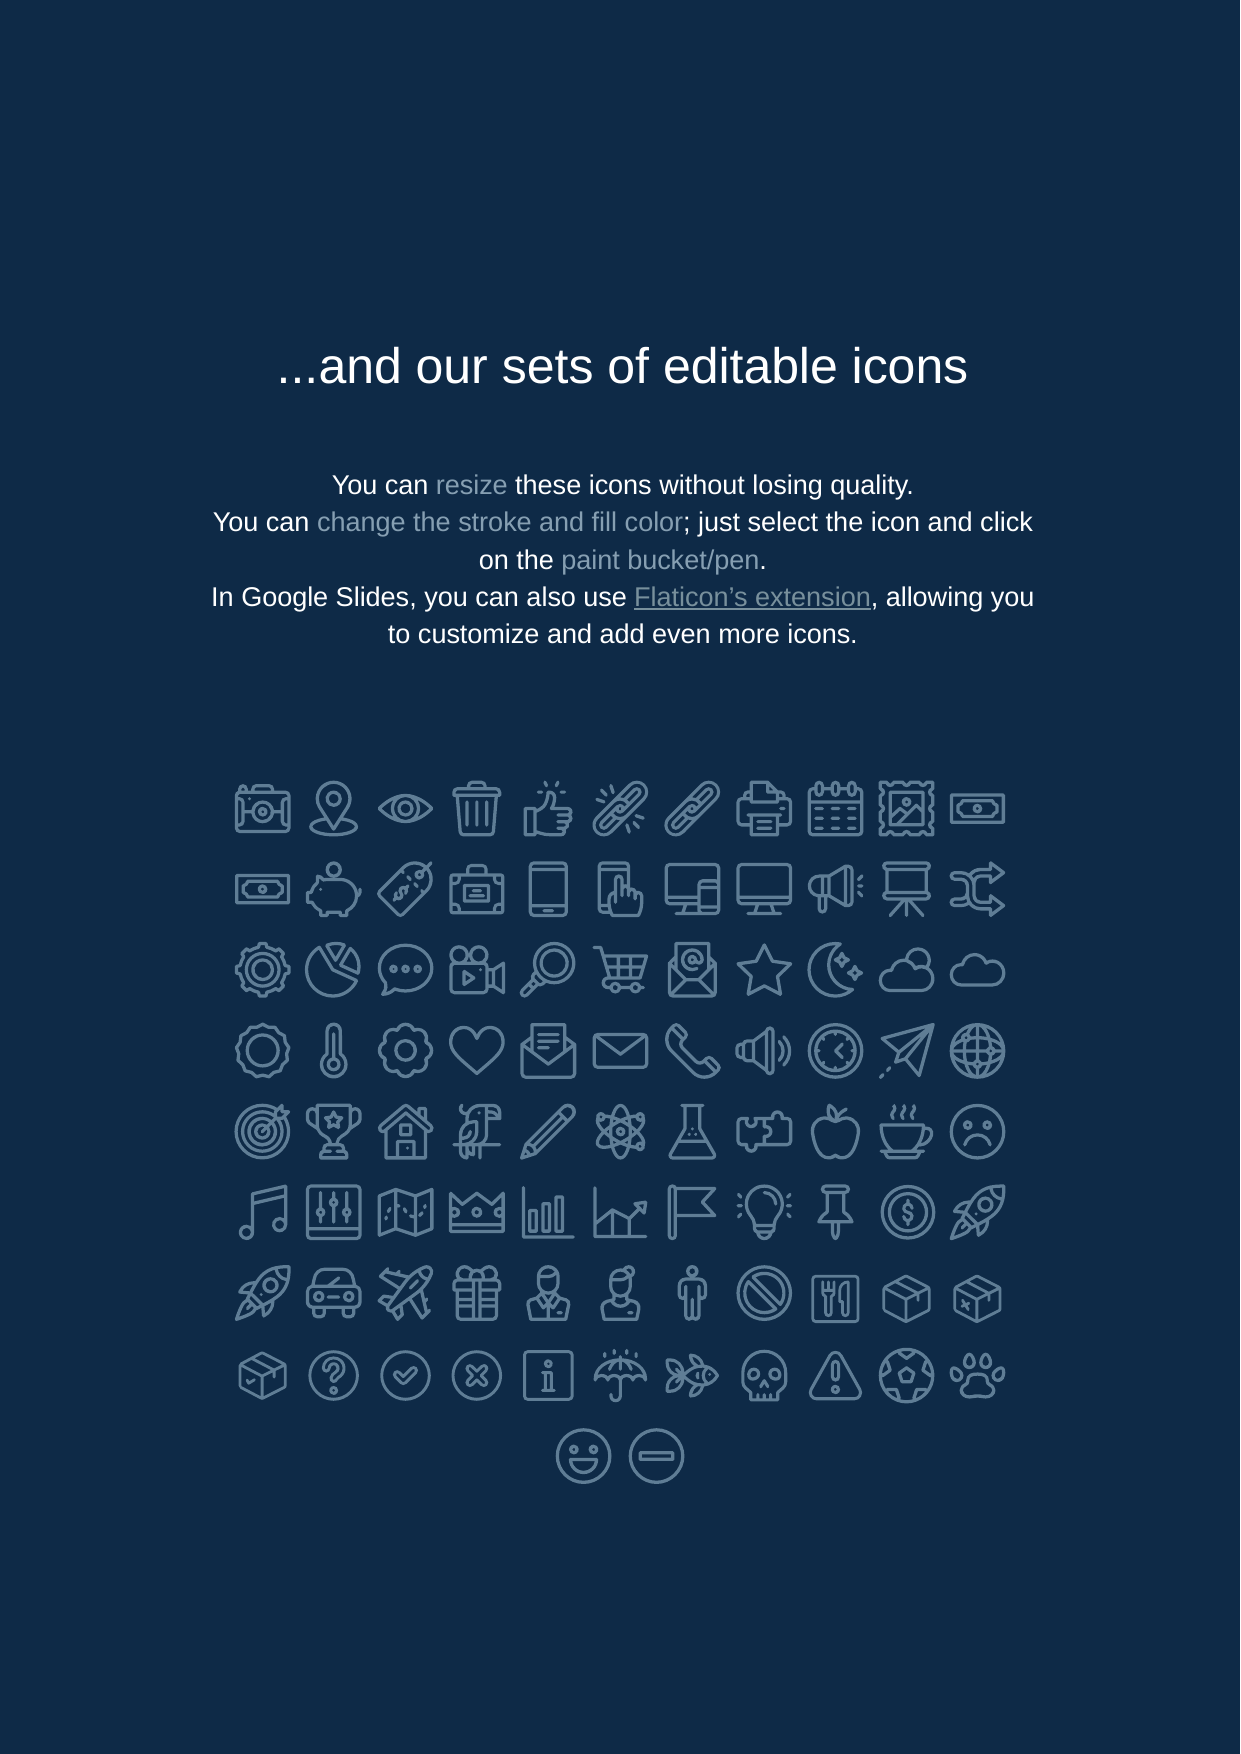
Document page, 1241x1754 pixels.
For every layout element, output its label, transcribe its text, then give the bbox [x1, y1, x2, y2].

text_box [520, 1022, 577, 1080]
text_box [949, 861, 1006, 918]
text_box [807, 864, 864, 914]
text_box [667, 1184, 717, 1241]
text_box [736, 1264, 793, 1322]
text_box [599, 1264, 642, 1322]
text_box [949, 1184, 1006, 1241]
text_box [304, 941, 363, 998]
text_box [949, 952, 1006, 987]
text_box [452, 1103, 502, 1160]
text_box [449, 863, 505, 915]
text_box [736, 1184, 793, 1241]
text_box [879, 1103, 934, 1160]
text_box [528, 861, 569, 918]
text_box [523, 780, 574, 837]
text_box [878, 780, 935, 837]
text_box [452, 1265, 502, 1321]
text_box [810, 1103, 861, 1160]
text_box [736, 862, 793, 916]
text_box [377, 793, 434, 824]
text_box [377, 1187, 434, 1238]
text_box [665, 1023, 721, 1079]
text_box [379, 1349, 432, 1401]
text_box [736, 780, 793, 837]
text_box [736, 1110, 793, 1153]
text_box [668, 1103, 717, 1160]
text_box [234, 873, 291, 905]
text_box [448, 944, 506, 995]
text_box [308, 1349, 360, 1401]
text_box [376, 861, 435, 918]
text_box [882, 1274, 931, 1323]
text_box [520, 1103, 576, 1160]
text_box [592, 945, 649, 994]
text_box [305, 1184, 362, 1241]
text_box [305, 1267, 362, 1319]
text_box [953, 1274, 1002, 1324]
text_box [591, 780, 650, 837]
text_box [234, 1022, 291, 1079]
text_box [238, 1351, 287, 1400]
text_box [308, 780, 359, 837]
text_box [448, 1025, 505, 1076]
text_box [949, 1103, 1006, 1160]
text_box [878, 1022, 935, 1080]
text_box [451, 1349, 503, 1401]
text_box [882, 861, 932, 918]
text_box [305, 1103, 362, 1160]
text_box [234, 1264, 291, 1322]
text_box [736, 943, 793, 996]
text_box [665, 1353, 720, 1398]
list You can resize these icons without losing quality. You can change the stroke and fill color; just select the icon and click on the paint bucket/pen. In Google Slides, you can also use Flaticon’s extension, allowing you to customize and add even more icons. [196, 492, 1050, 657]
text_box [593, 1348, 648, 1403]
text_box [377, 943, 434, 997]
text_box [949, 1352, 1006, 1399]
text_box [877, 1184, 936, 1240]
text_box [518, 941, 578, 998]
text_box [521, 1185, 576, 1239]
title ...and our sets of editable icons [144, 318, 1101, 483]
text_box [817, 1184, 854, 1241]
text_box [664, 862, 721, 916]
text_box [377, 1022, 434, 1079]
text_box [525, 1264, 572, 1322]
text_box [305, 861, 362, 918]
text_box [593, 1186, 648, 1239]
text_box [594, 1103, 647, 1160]
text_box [628, 1427, 685, 1485]
text_box [234, 1103, 291, 1160]
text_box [808, 1350, 863, 1401]
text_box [807, 941, 864, 998]
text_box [949, 793, 1006, 825]
text_box [677, 1265, 708, 1321]
text_box [878, 947, 935, 993]
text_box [555, 1427, 612, 1485]
text_box [664, 780, 721, 837]
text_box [376, 1264, 435, 1322]
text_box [667, 941, 718, 998]
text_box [448, 1191, 506, 1234]
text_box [452, 780, 502, 837]
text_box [807, 780, 864, 837]
text_box [238, 1184, 288, 1241]
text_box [740, 1349, 788, 1402]
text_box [878, 1347, 935, 1404]
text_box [377, 1103, 435, 1160]
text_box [234, 783, 291, 834]
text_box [234, 941, 291, 998]
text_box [735, 1026, 794, 1076]
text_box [319, 1022, 348, 1079]
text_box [811, 1274, 860, 1324]
text_box [592, 1032, 649, 1069]
text_box [597, 861, 644, 918]
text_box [807, 1022, 864, 1080]
text_box [949, 1023, 1006, 1079]
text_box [522, 1349, 574, 1401]
